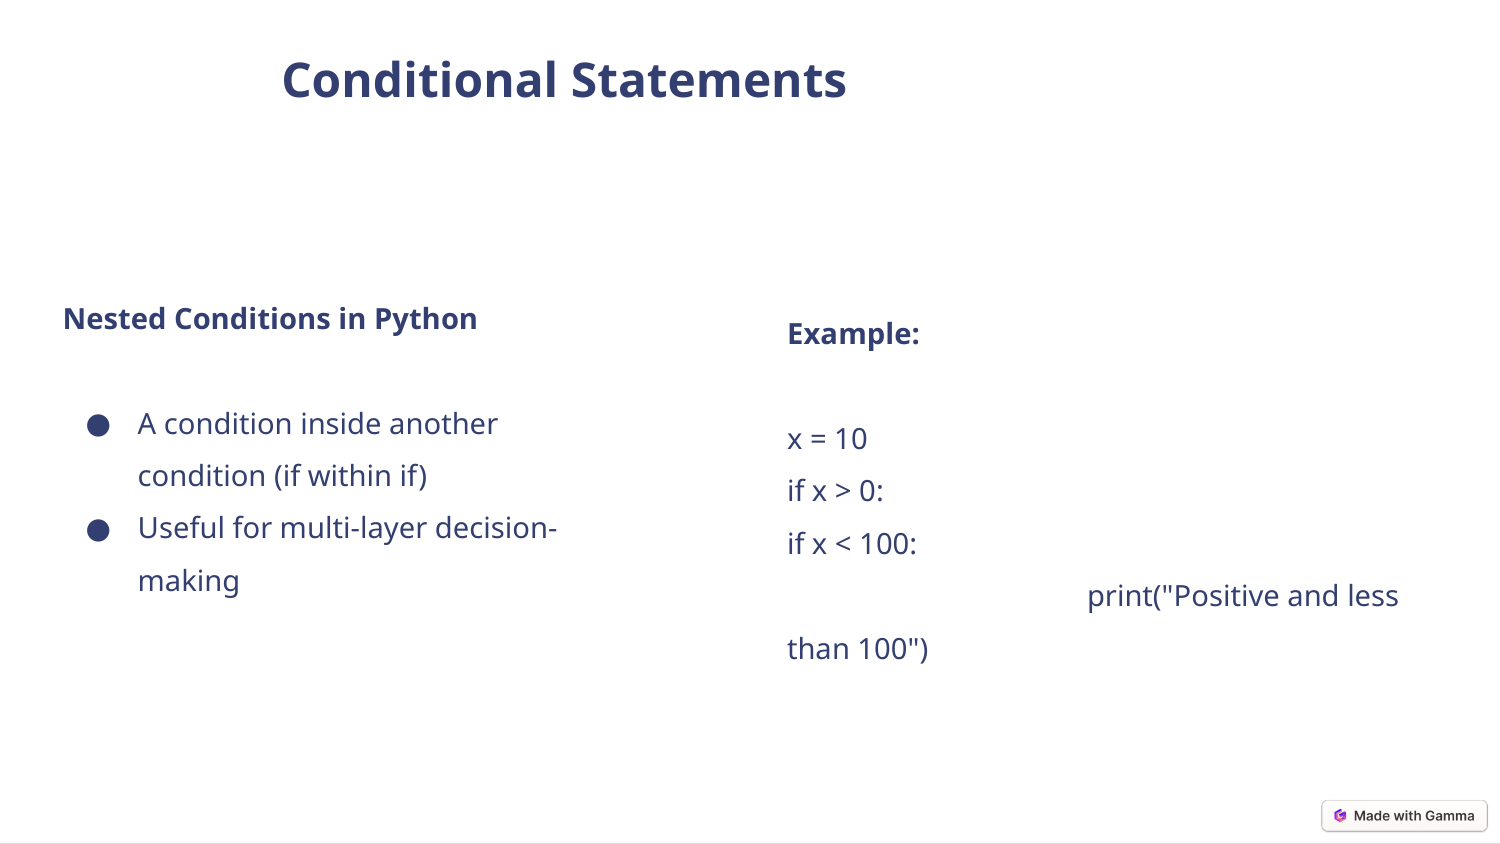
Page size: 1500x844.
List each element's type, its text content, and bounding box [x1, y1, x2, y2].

text_box Example: x = 10 if x > 0: if x < 100: print("Positive and less than 100") [772, 282, 1482, 680]
picture [1316, 794, 1493, 837]
text_box Nested Conditions in Python A condition inside another condition (if within if) Useful for multi-layer decision-making [62, 126, 626, 806]
text_box Conditional Statements [281, 16, 1097, 127]
